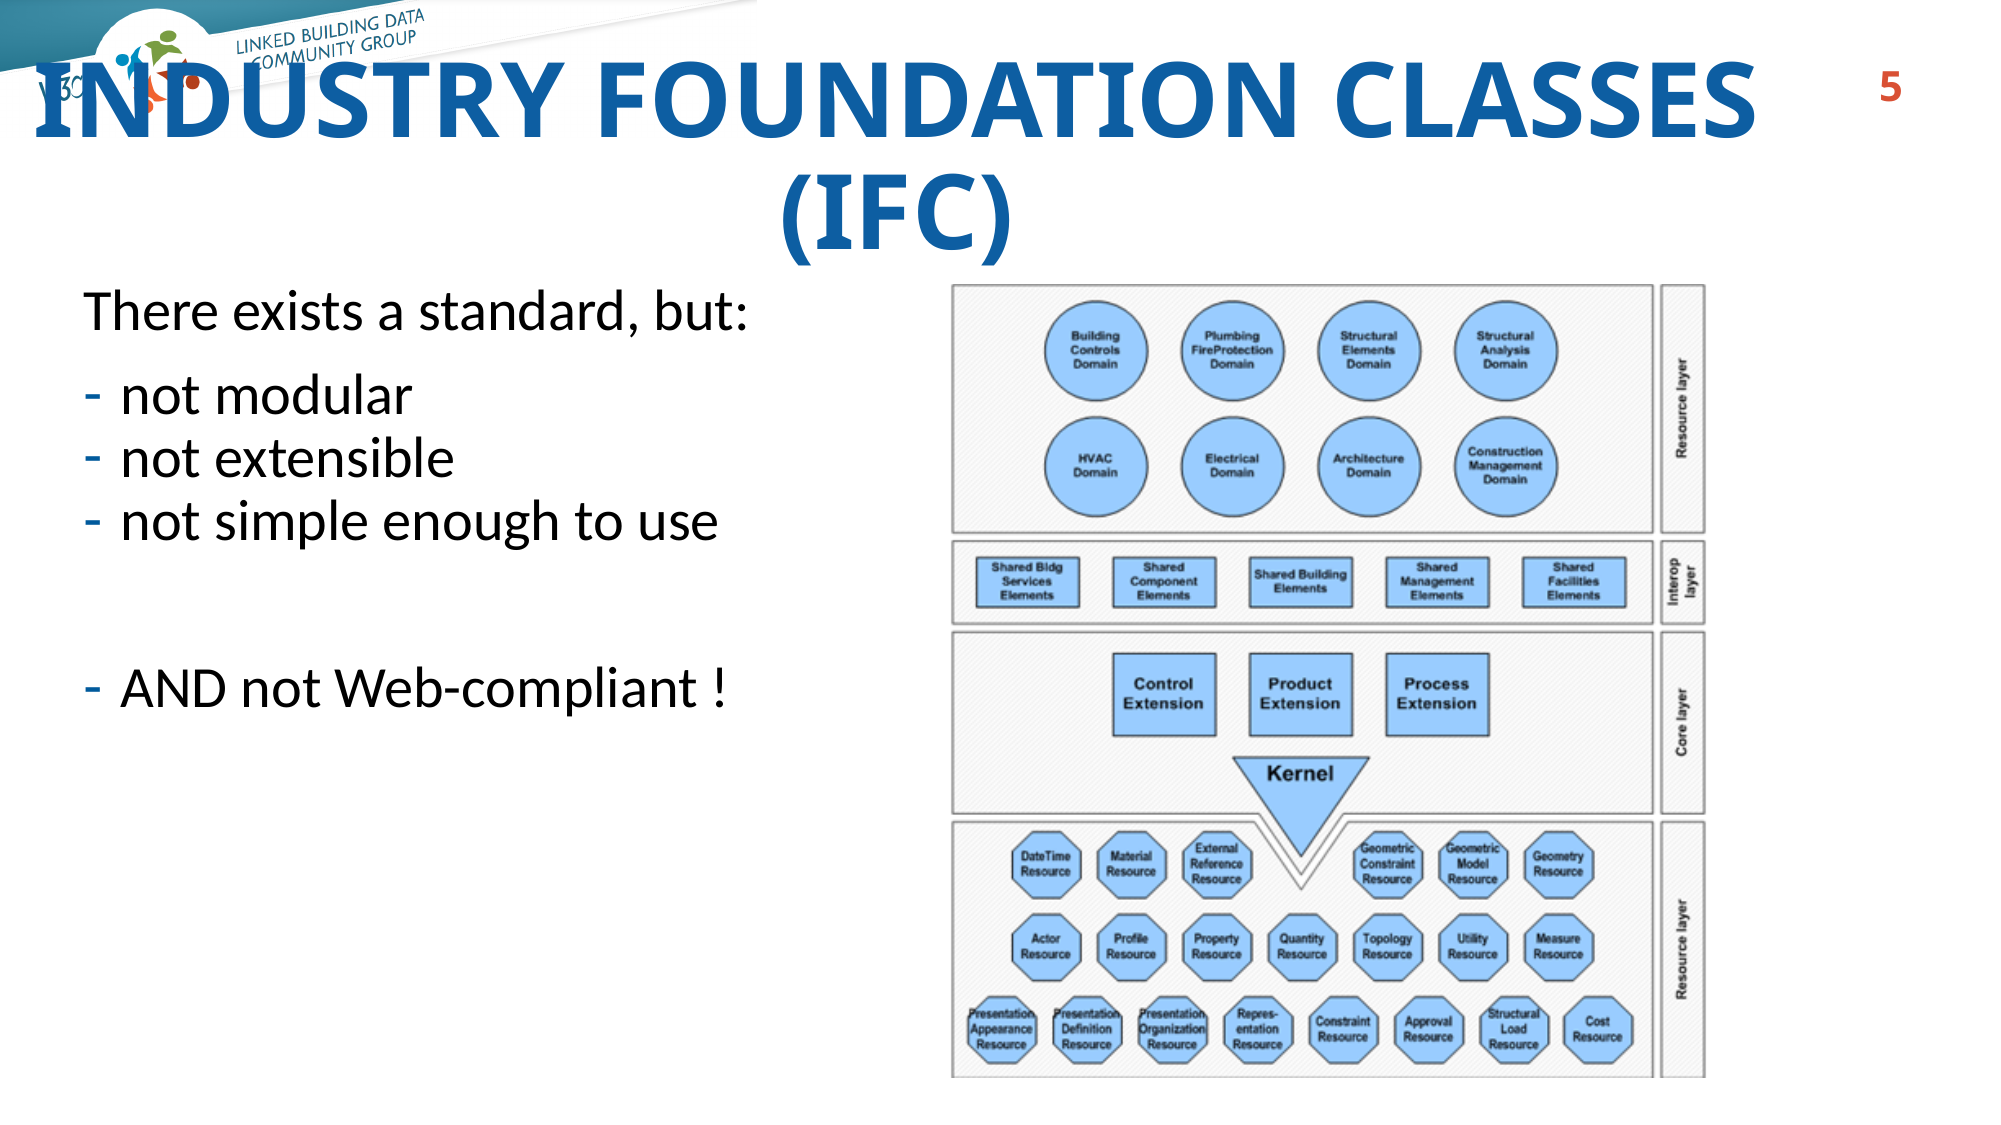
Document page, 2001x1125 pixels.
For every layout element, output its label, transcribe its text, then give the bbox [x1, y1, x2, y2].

picture [0, 0, 757, 97]
picture [945, 284, 1711, 1078]
text_box There exists a standard, but: not modular not extensible not simple enough to use AND not Web-compliant ! [68, 272, 1932, 1000]
title Industry Foundation Classes (IFC) [0, 97, 1794, 223]
slide_number 5 [1839, 51, 1943, 126]
